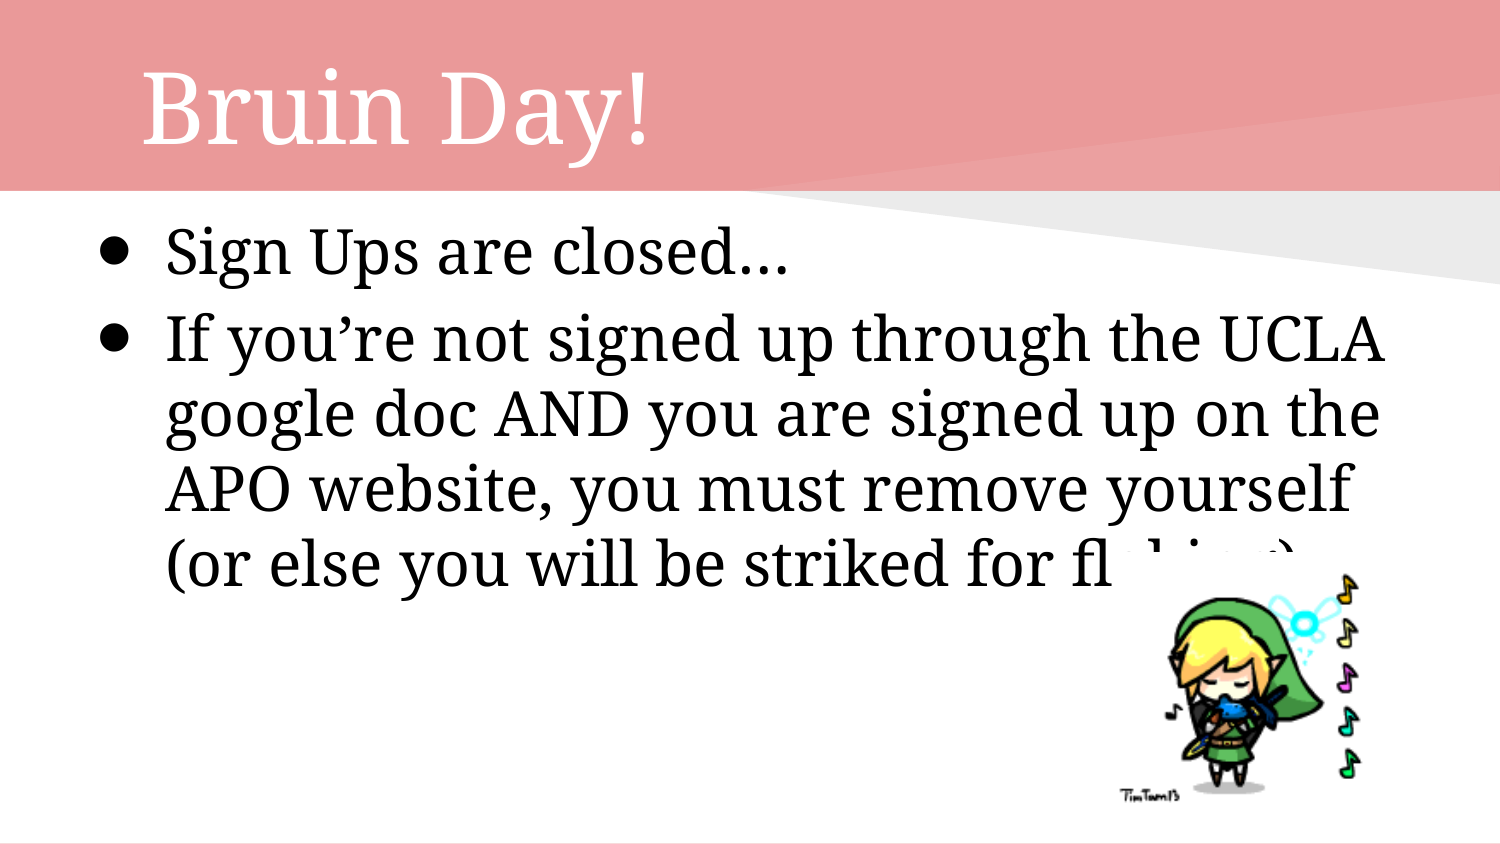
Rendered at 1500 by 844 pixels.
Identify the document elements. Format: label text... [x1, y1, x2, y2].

list Sign Ups are closed… If you’re not signed up through the UCLA google doc AND you are signed up on the APO website, you must remove yourself (or else you will be striked for flaking) [75, 196, 1425, 808]
picture [1114, 552, 1371, 809]
title Bruin Day! [75, 33, 1425, 175]
